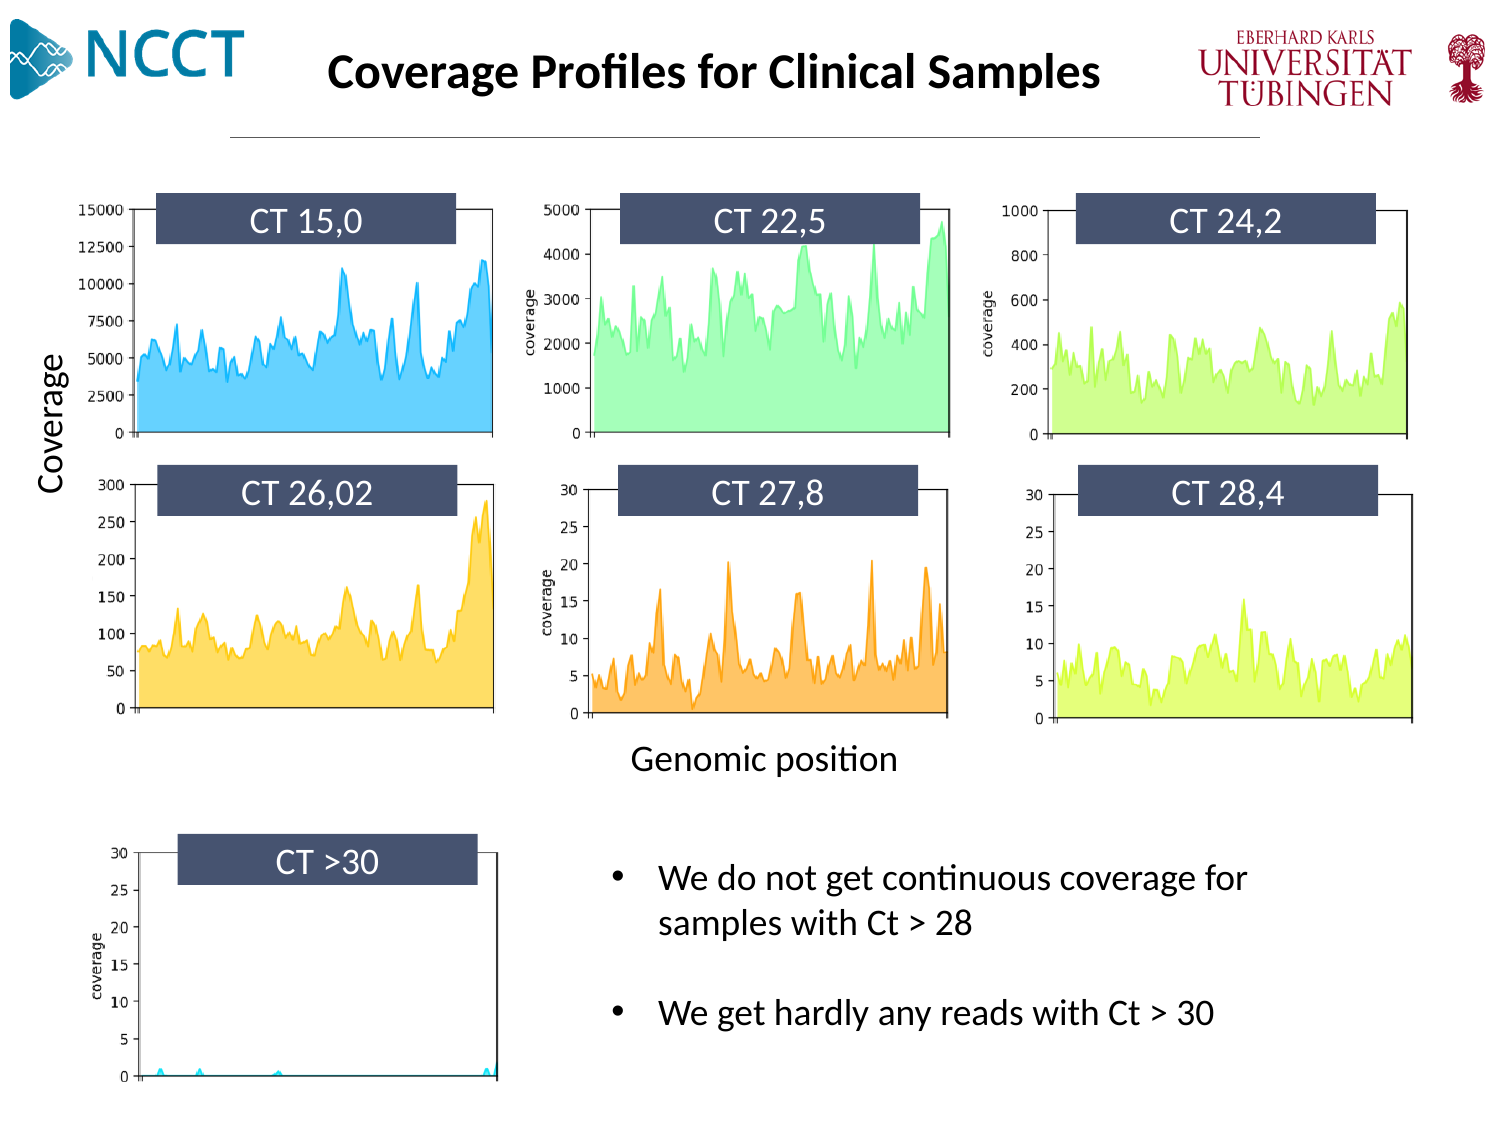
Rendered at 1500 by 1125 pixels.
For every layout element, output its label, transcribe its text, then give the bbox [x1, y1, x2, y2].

picture [1021, 487, 1445, 727]
text_box Coverage [17, 338, 78, 510]
picture [74, 202, 963, 442]
picture [1198, 30, 1485, 106]
text_box CT 26,02 [157, 464, 458, 476]
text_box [64, 833, 1329, 1086]
picture [10, 19, 245, 102]
text_box CT 22,5 [620, 193, 921, 202]
text_box CT 15,0 [156, 193, 457, 203]
text_box CT 27,8 [618, 464, 919, 482]
picture [92, 476, 963, 722]
text_box CT 24,2 [1075, 193, 1376, 204]
text_box Genomic position [615, 726, 914, 787]
picture [20, 59, 30, 64]
text_box CT 28,4 [1078, 464, 1379, 487]
text_box Coverage Profiles for Clinical Samples [312, 30, 1128, 106]
picture [974, 204, 1447, 444]
